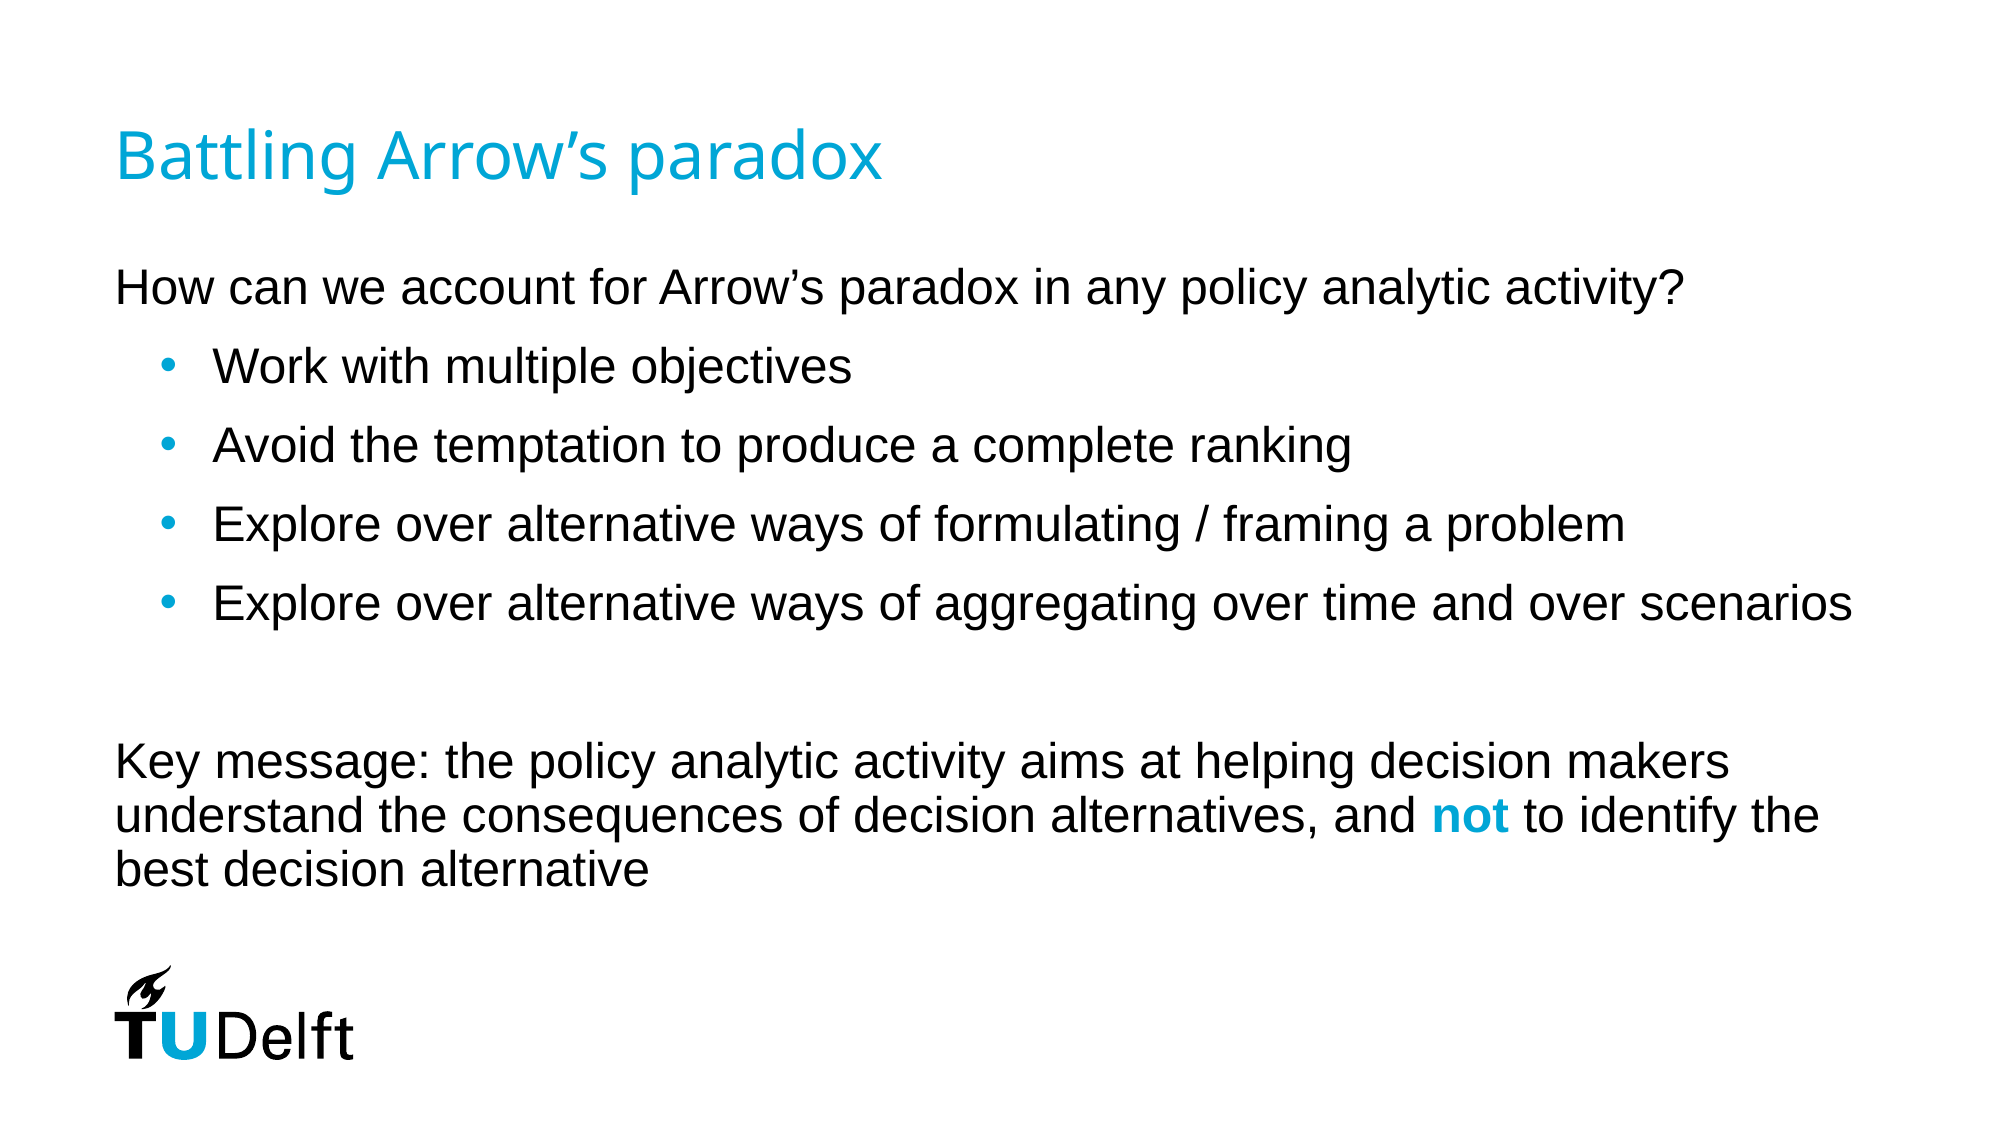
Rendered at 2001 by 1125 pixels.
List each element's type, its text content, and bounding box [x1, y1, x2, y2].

list How can we account for Arrow’s paradox in any policy analytic activity? Work with multiple objectives Avoid the temptation to produce a complete ranking Explore over alternative ways of formulating / framing a problem Explore over alternative ways of aggregating over time and over scenarios Key message: the policy analytic activity aims at helping decision makers understand the consequences of decision alternatives, and not to identify the best decision alternative [114, 261, 1882, 976]
title Battling Arrow’s paradox [114, 121, 1883, 203]
